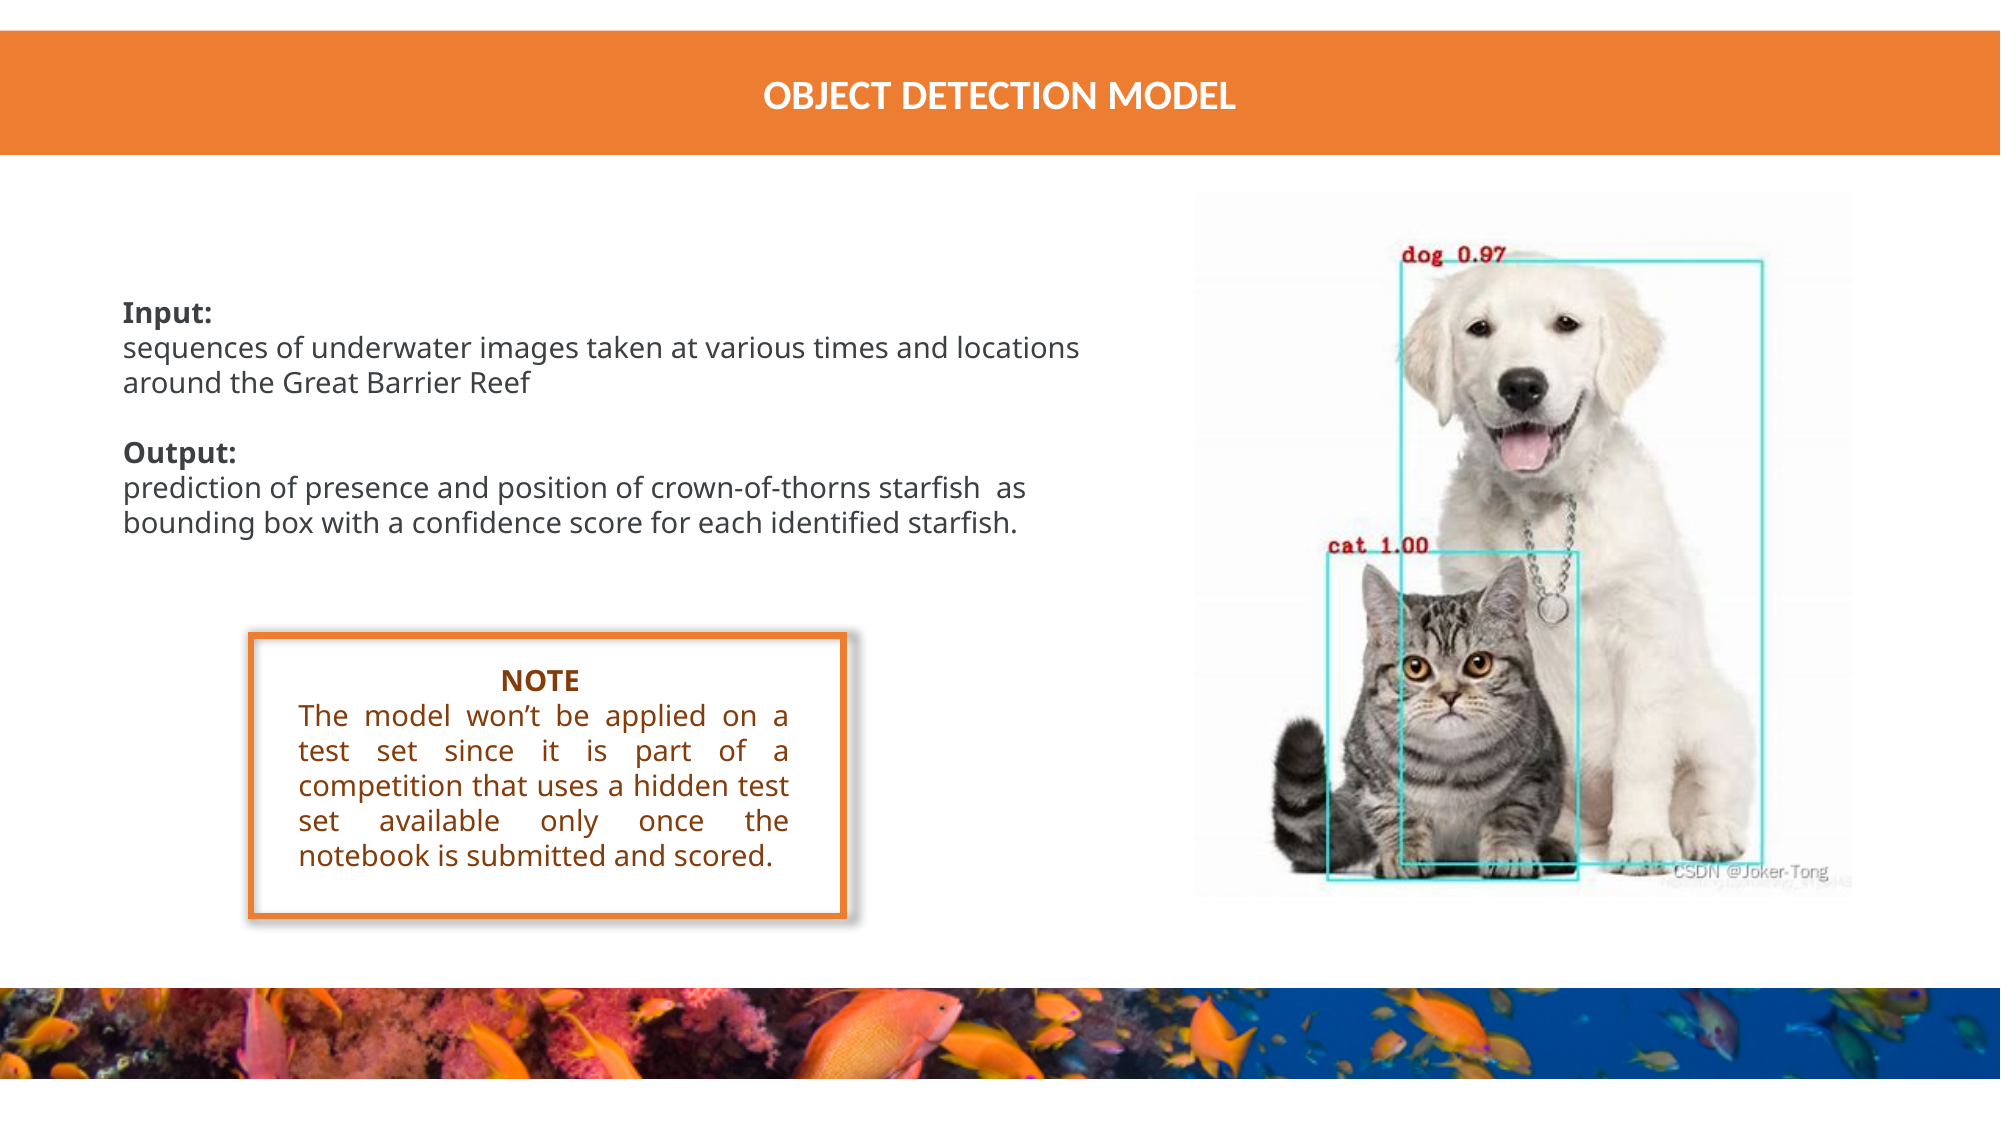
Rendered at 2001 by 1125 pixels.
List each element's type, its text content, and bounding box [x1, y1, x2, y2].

picture [0, 988, 2000, 1079]
picture [1195, 193, 1852, 897]
text_box [250, 634, 845, 917]
text_box Input: sequences of underwater images taken at various times and locations around the Great Barrier Reef Output: prediction of presence and position of crown-of-thorns starfish as bounding box with a confidence score for each identified starfish. [108, 287, 1176, 547]
text_box OBJECT DETECTION MODEL [0, 30, 2000, 155]
